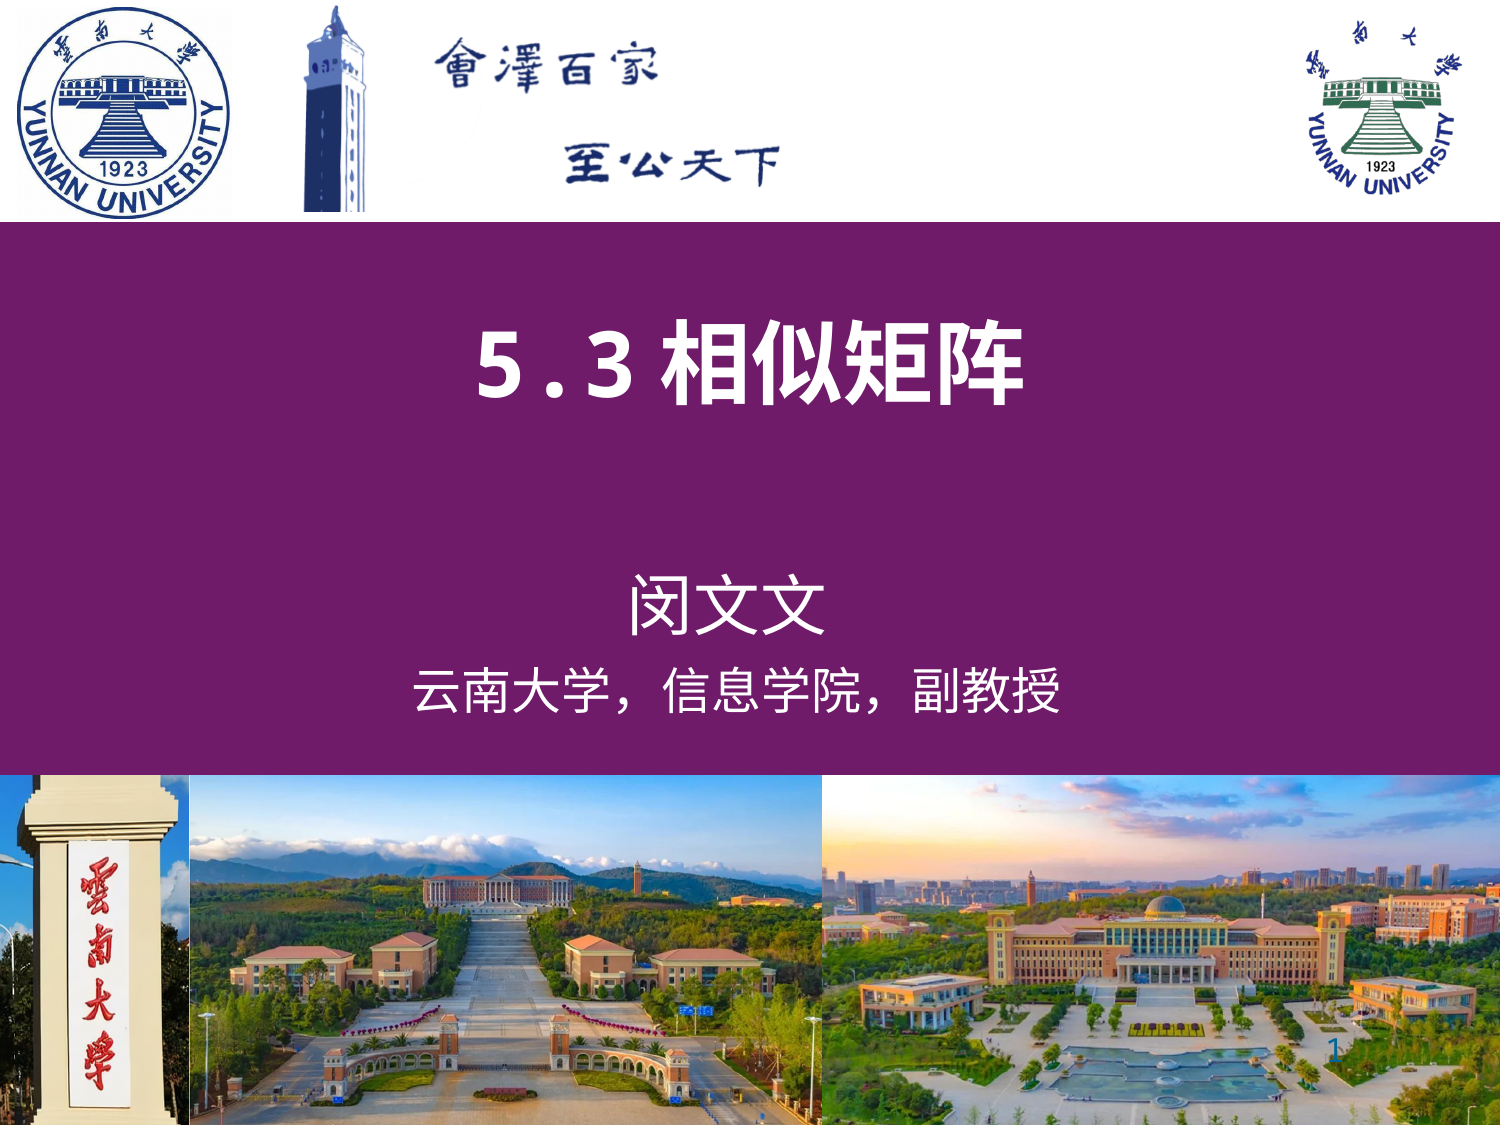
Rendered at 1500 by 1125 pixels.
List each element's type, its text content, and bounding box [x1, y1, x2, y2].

text_box [0, 222, 1500, 775]
picture [0, 775, 1500, 1125]
text_box 5.3相似矩阵 [81, 298, 1417, 514]
picture [289, 1, 794, 213]
text_box 云南大学，信息学院，副教授 [396, 652, 1077, 727]
text_box [0, 0, 1500, 211]
picture [1305, 19, 1463, 195]
text_box 闵文文 [612, 556, 843, 651]
picture [17, 7, 232, 219]
